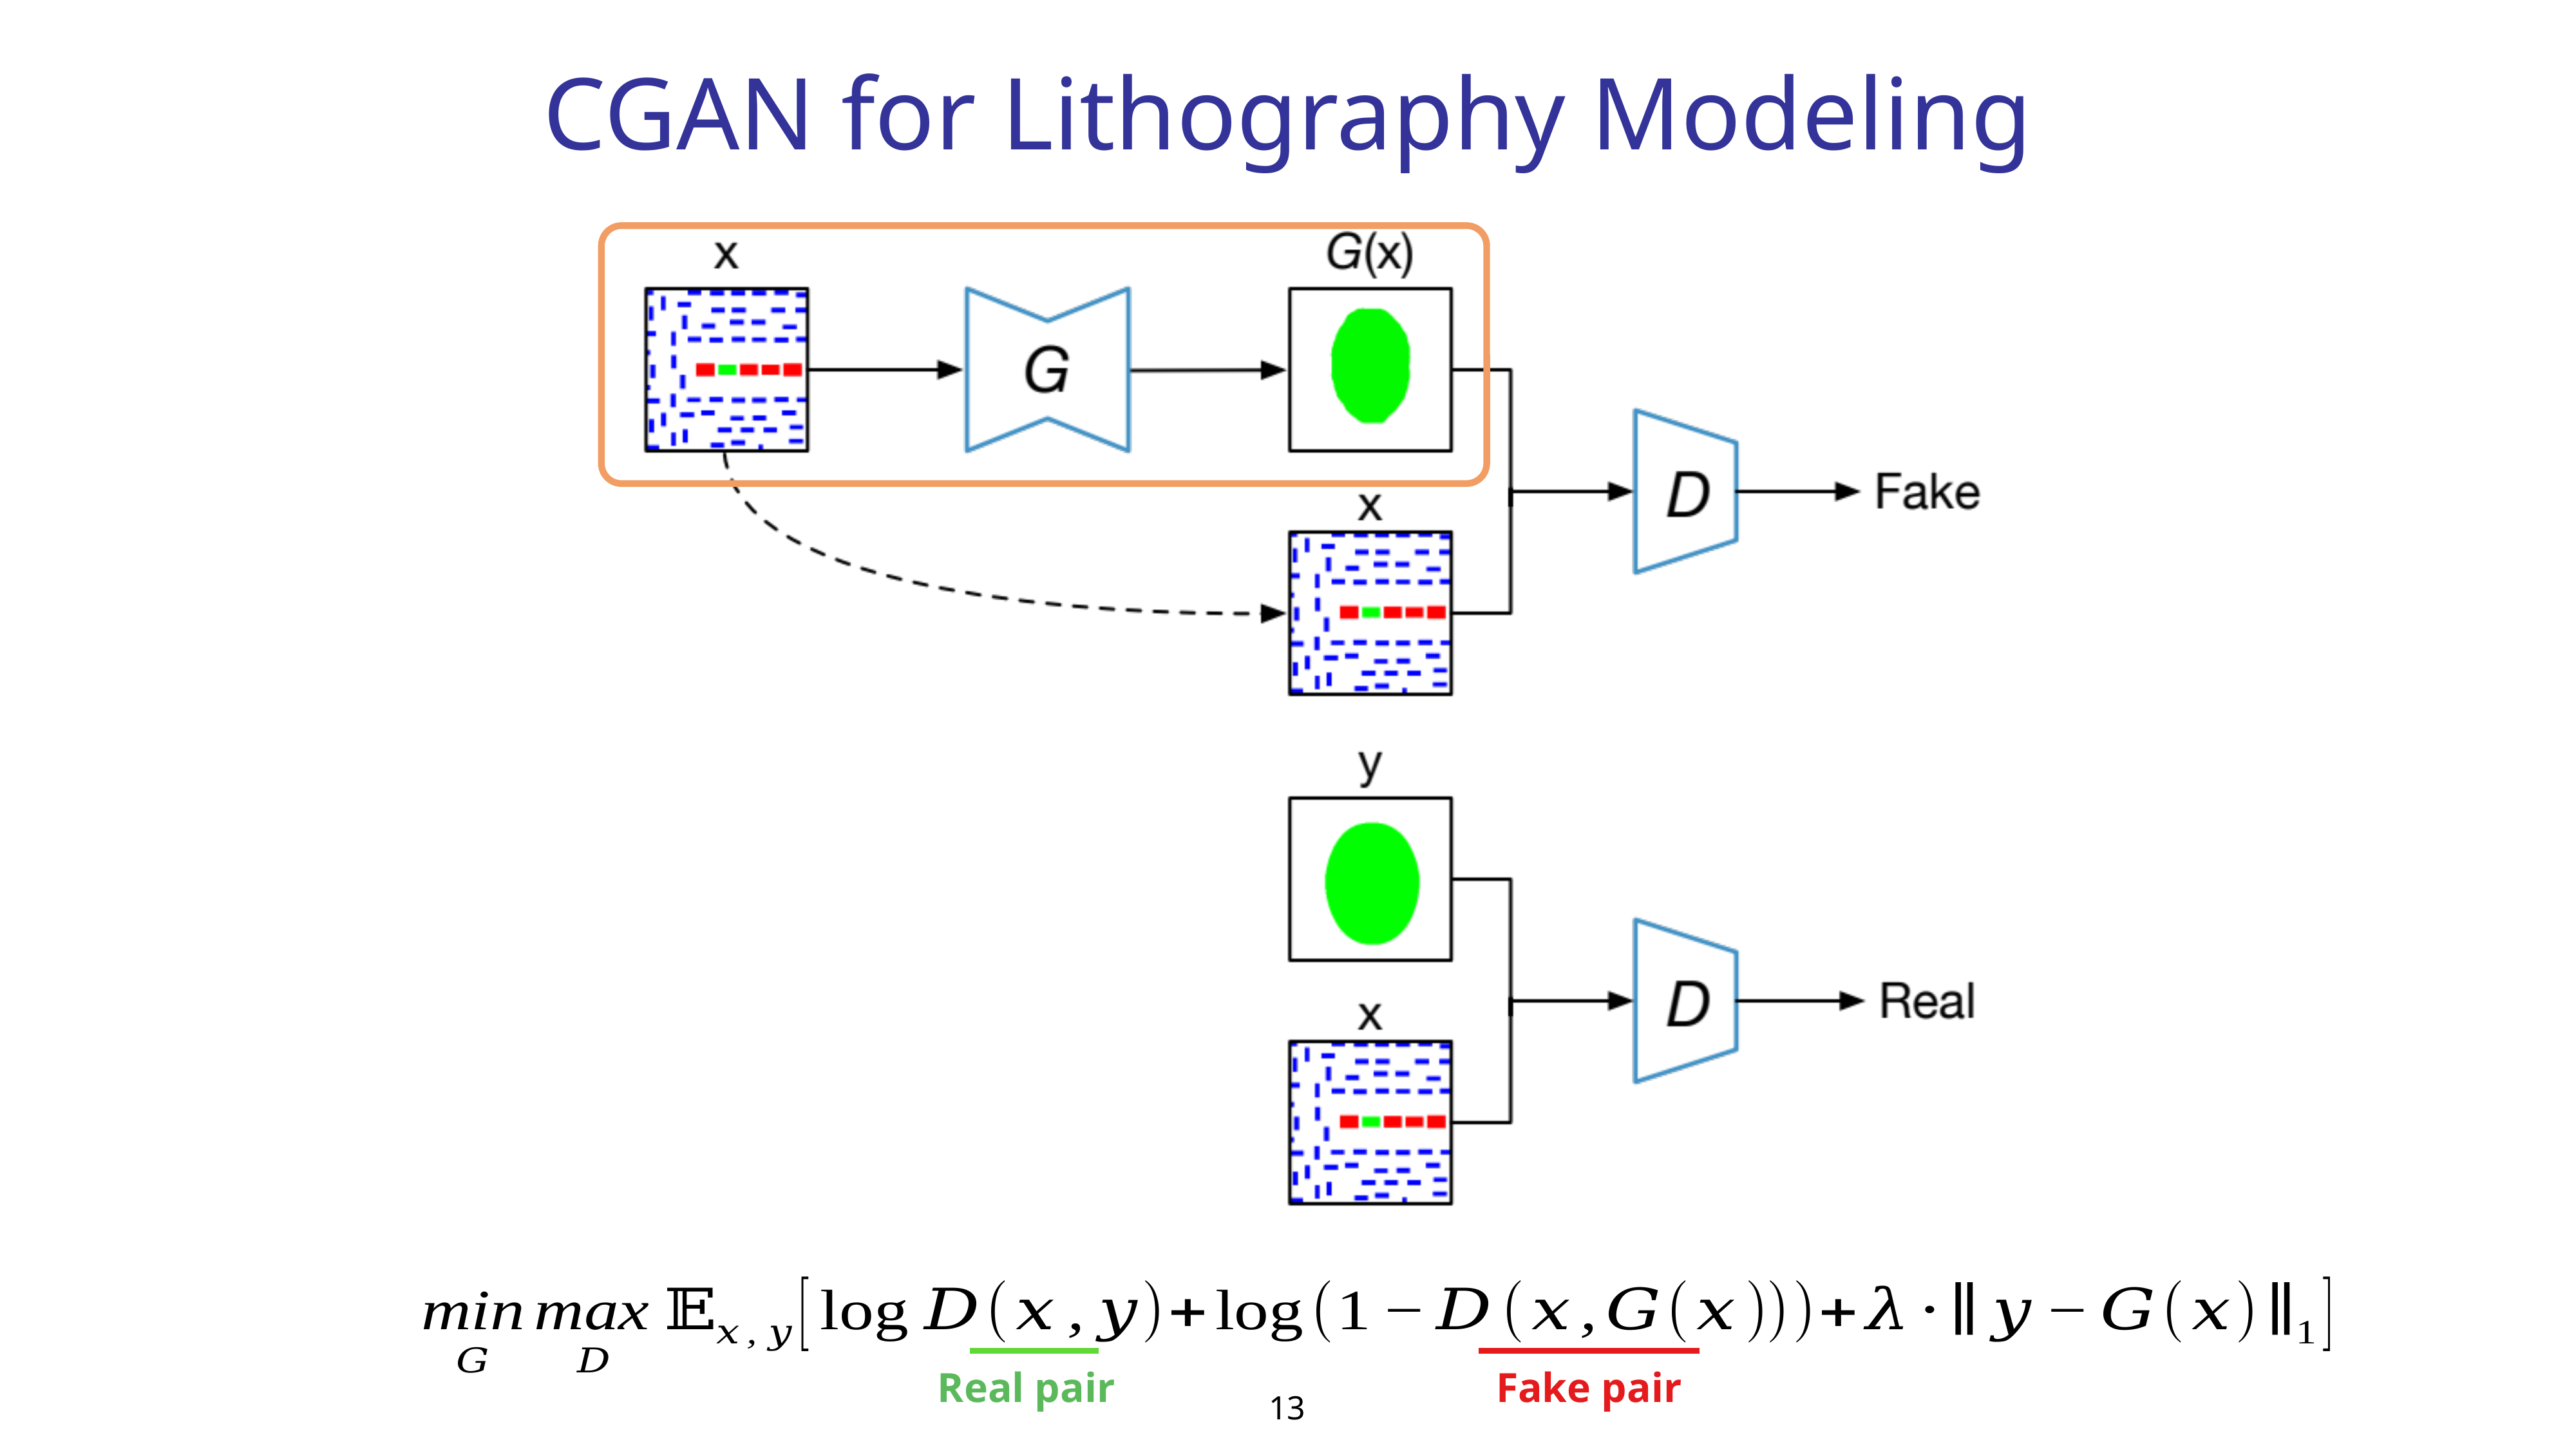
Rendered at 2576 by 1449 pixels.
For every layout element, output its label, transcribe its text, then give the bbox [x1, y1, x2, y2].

picture [584, 208, 1992, 1255]
slide_number 13 [1263, 1381, 1312, 1431]
text_box Fake pair [1490, 1356, 1688, 1416]
text_box Real pair [932, 1356, 1121, 1416]
title CGAN for Lithography Modeling [178, 34, 2398, 186]
